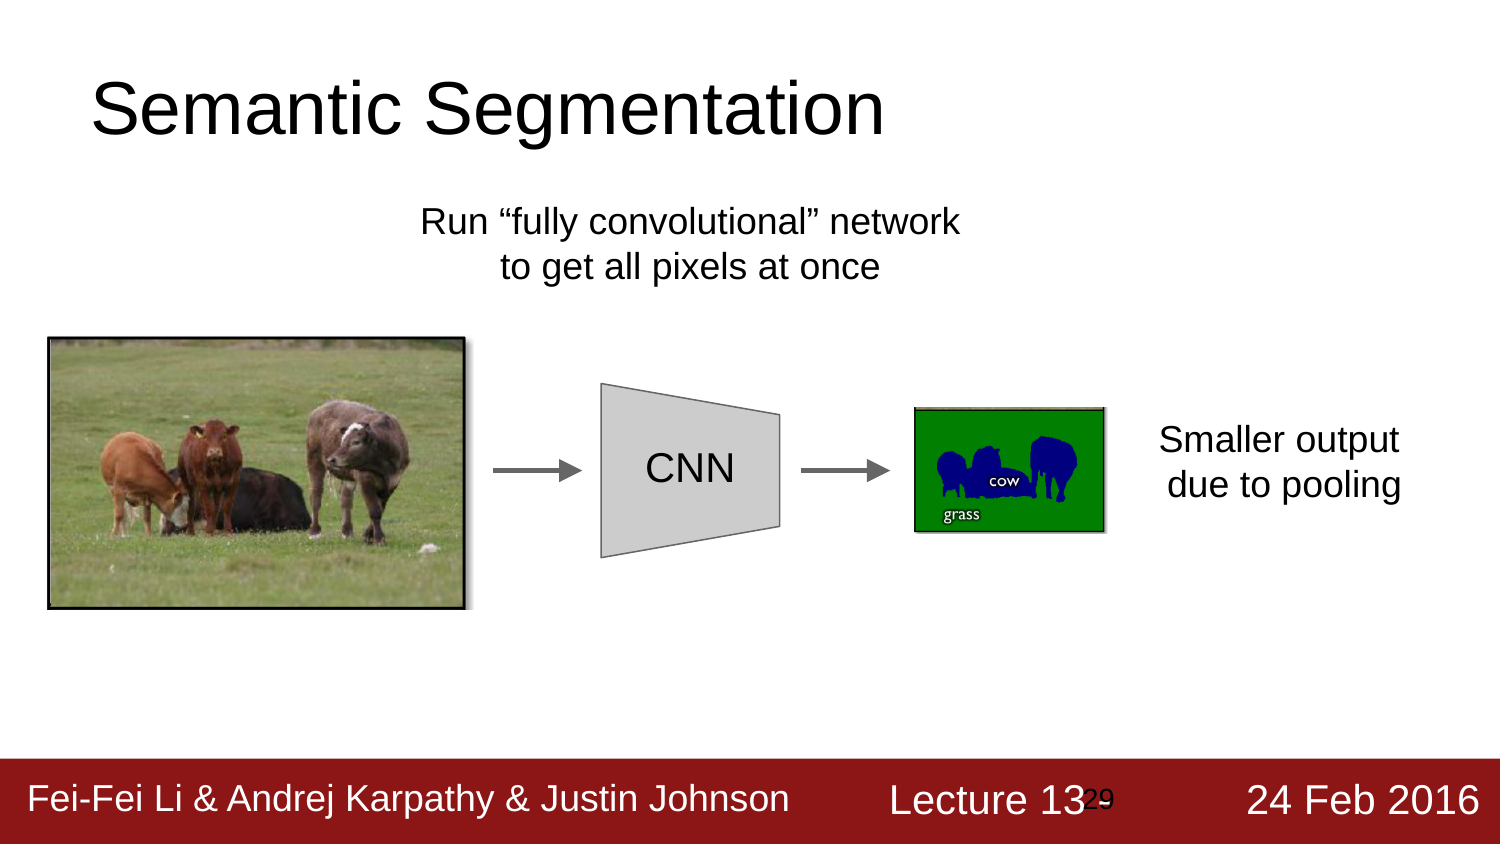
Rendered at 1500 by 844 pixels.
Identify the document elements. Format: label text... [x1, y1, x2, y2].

slide_number ‹#› [1067, 765, 1206, 830]
picture [911, 407, 1109, 534]
text_box [601, 383, 780, 558]
text_box Run “fully convolutional” network to get all pixels at once [400, 182, 981, 324]
text_box CNN [618, 433, 763, 499]
text_box Smaller output due to pooling [1119, 399, 1450, 541]
picture [40, 331, 475, 610]
title Semantic Segmentation [75, 33, 1425, 175]
